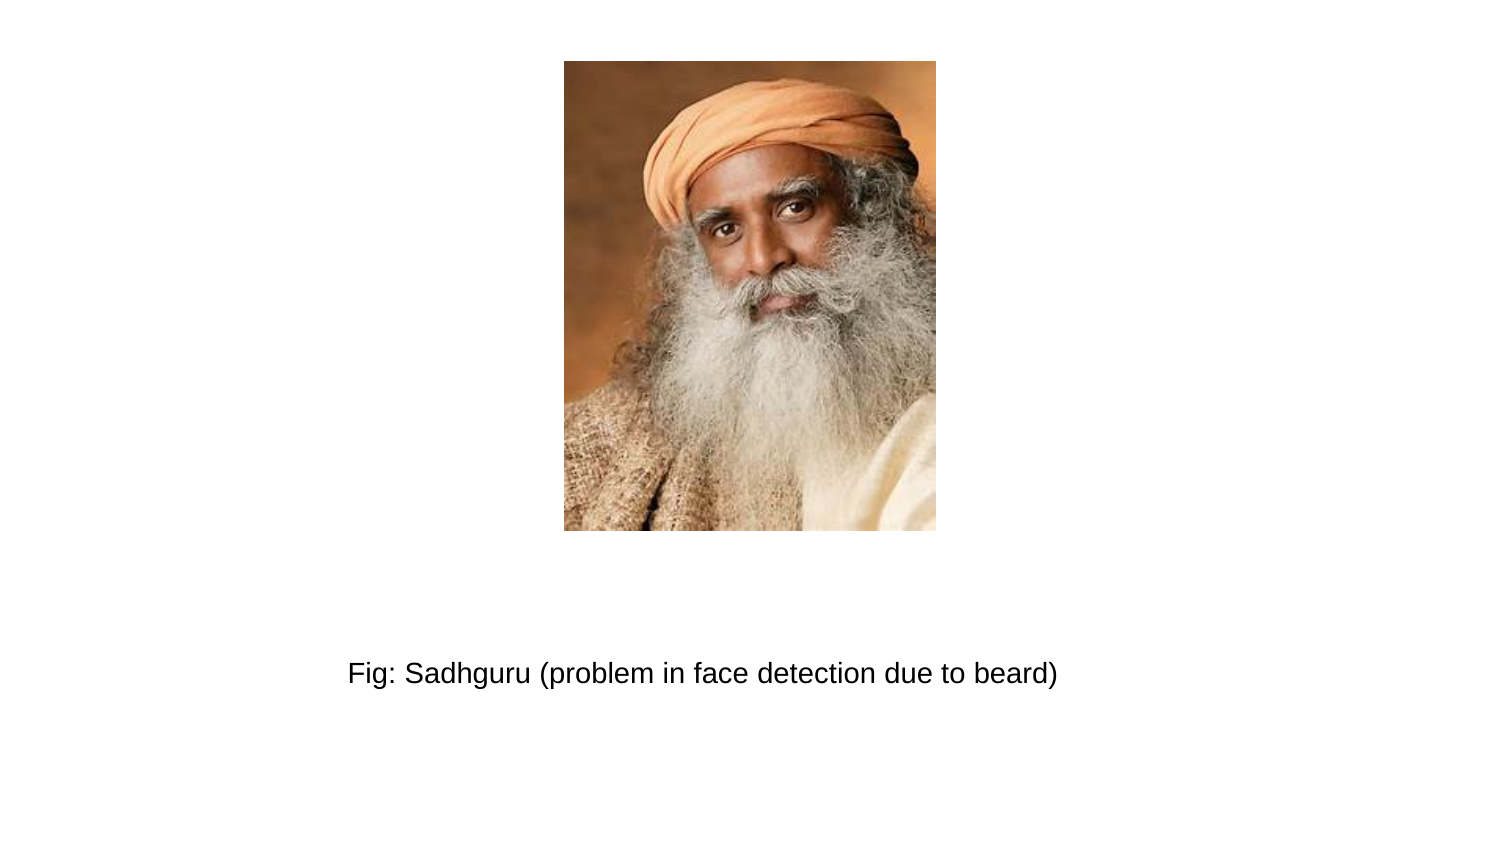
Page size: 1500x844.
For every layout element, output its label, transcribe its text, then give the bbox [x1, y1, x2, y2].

picture [564, 61, 936, 531]
text_box Fig: Sadhguru (problem in face detection due to beard) [332, 639, 1266, 780]
